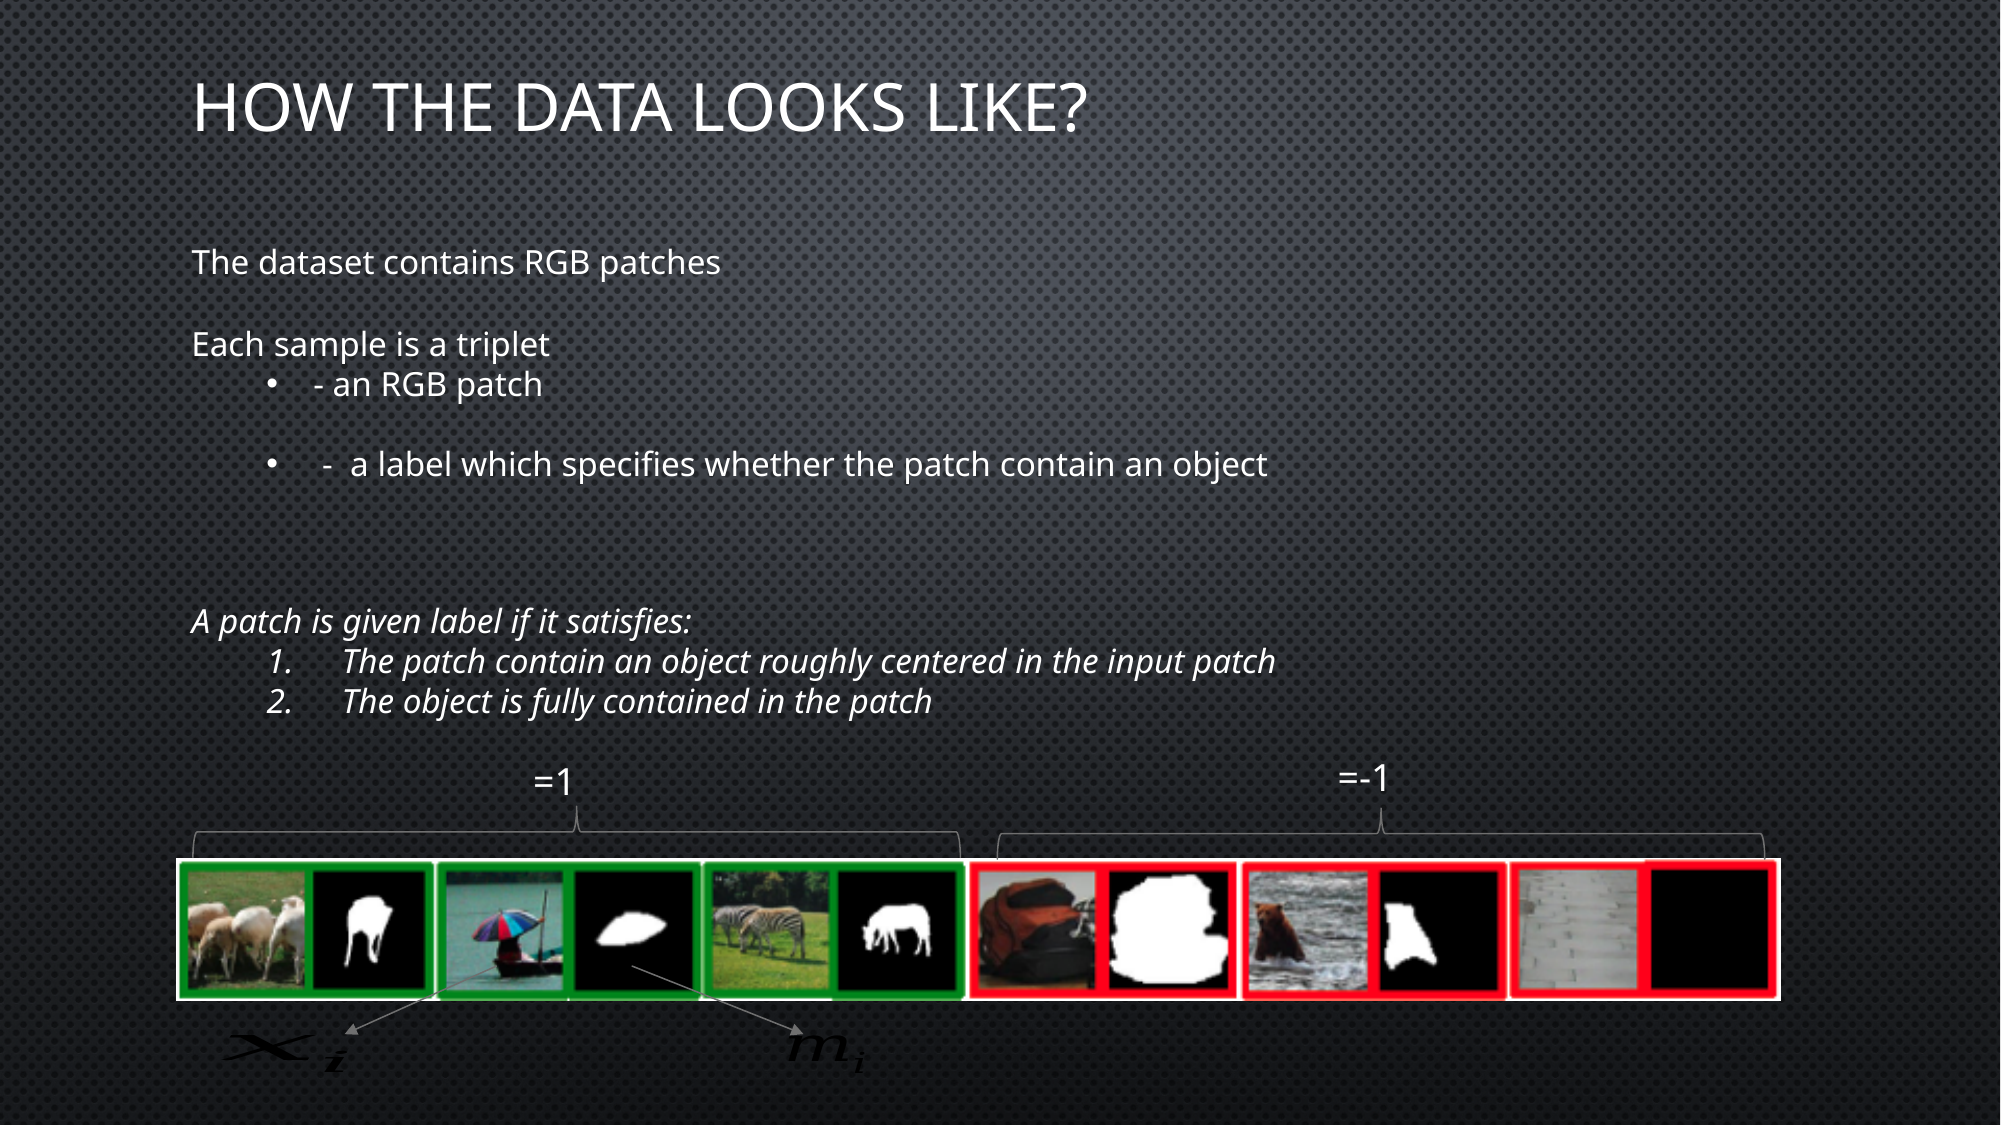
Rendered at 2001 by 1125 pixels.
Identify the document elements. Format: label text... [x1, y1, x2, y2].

picture [176, 858, 1782, 1001]
text_box [192, 805, 962, 858]
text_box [344, 965, 497, 1035]
text_box [996, 807, 1766, 858]
title How the data looks like? [176, 0, 1802, 223]
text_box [631, 965, 804, 1035]
